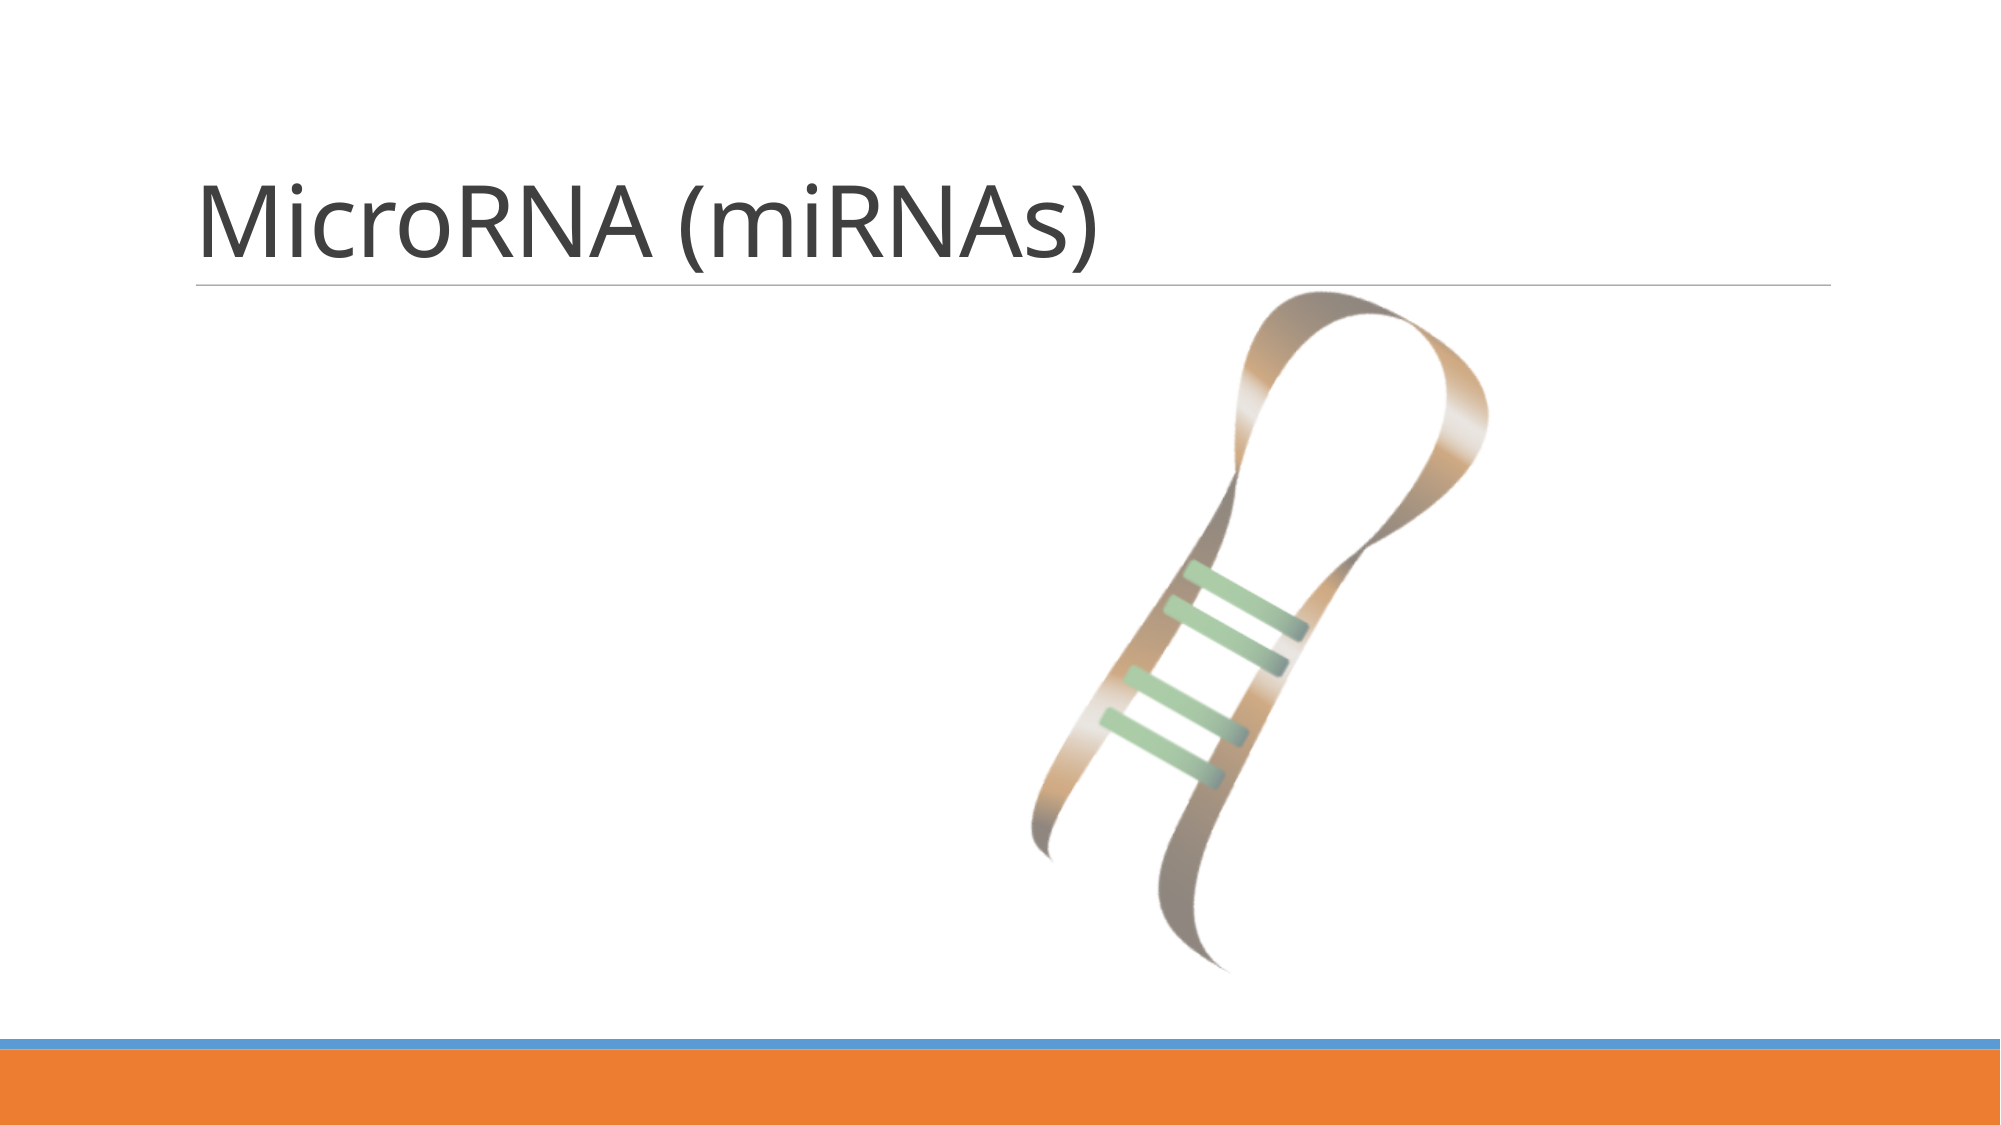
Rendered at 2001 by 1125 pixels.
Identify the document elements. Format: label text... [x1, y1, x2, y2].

picture [935, 468, 1593, 764]
text_box MicroRNA (miRNAs) [179, 46, 1830, 285]
